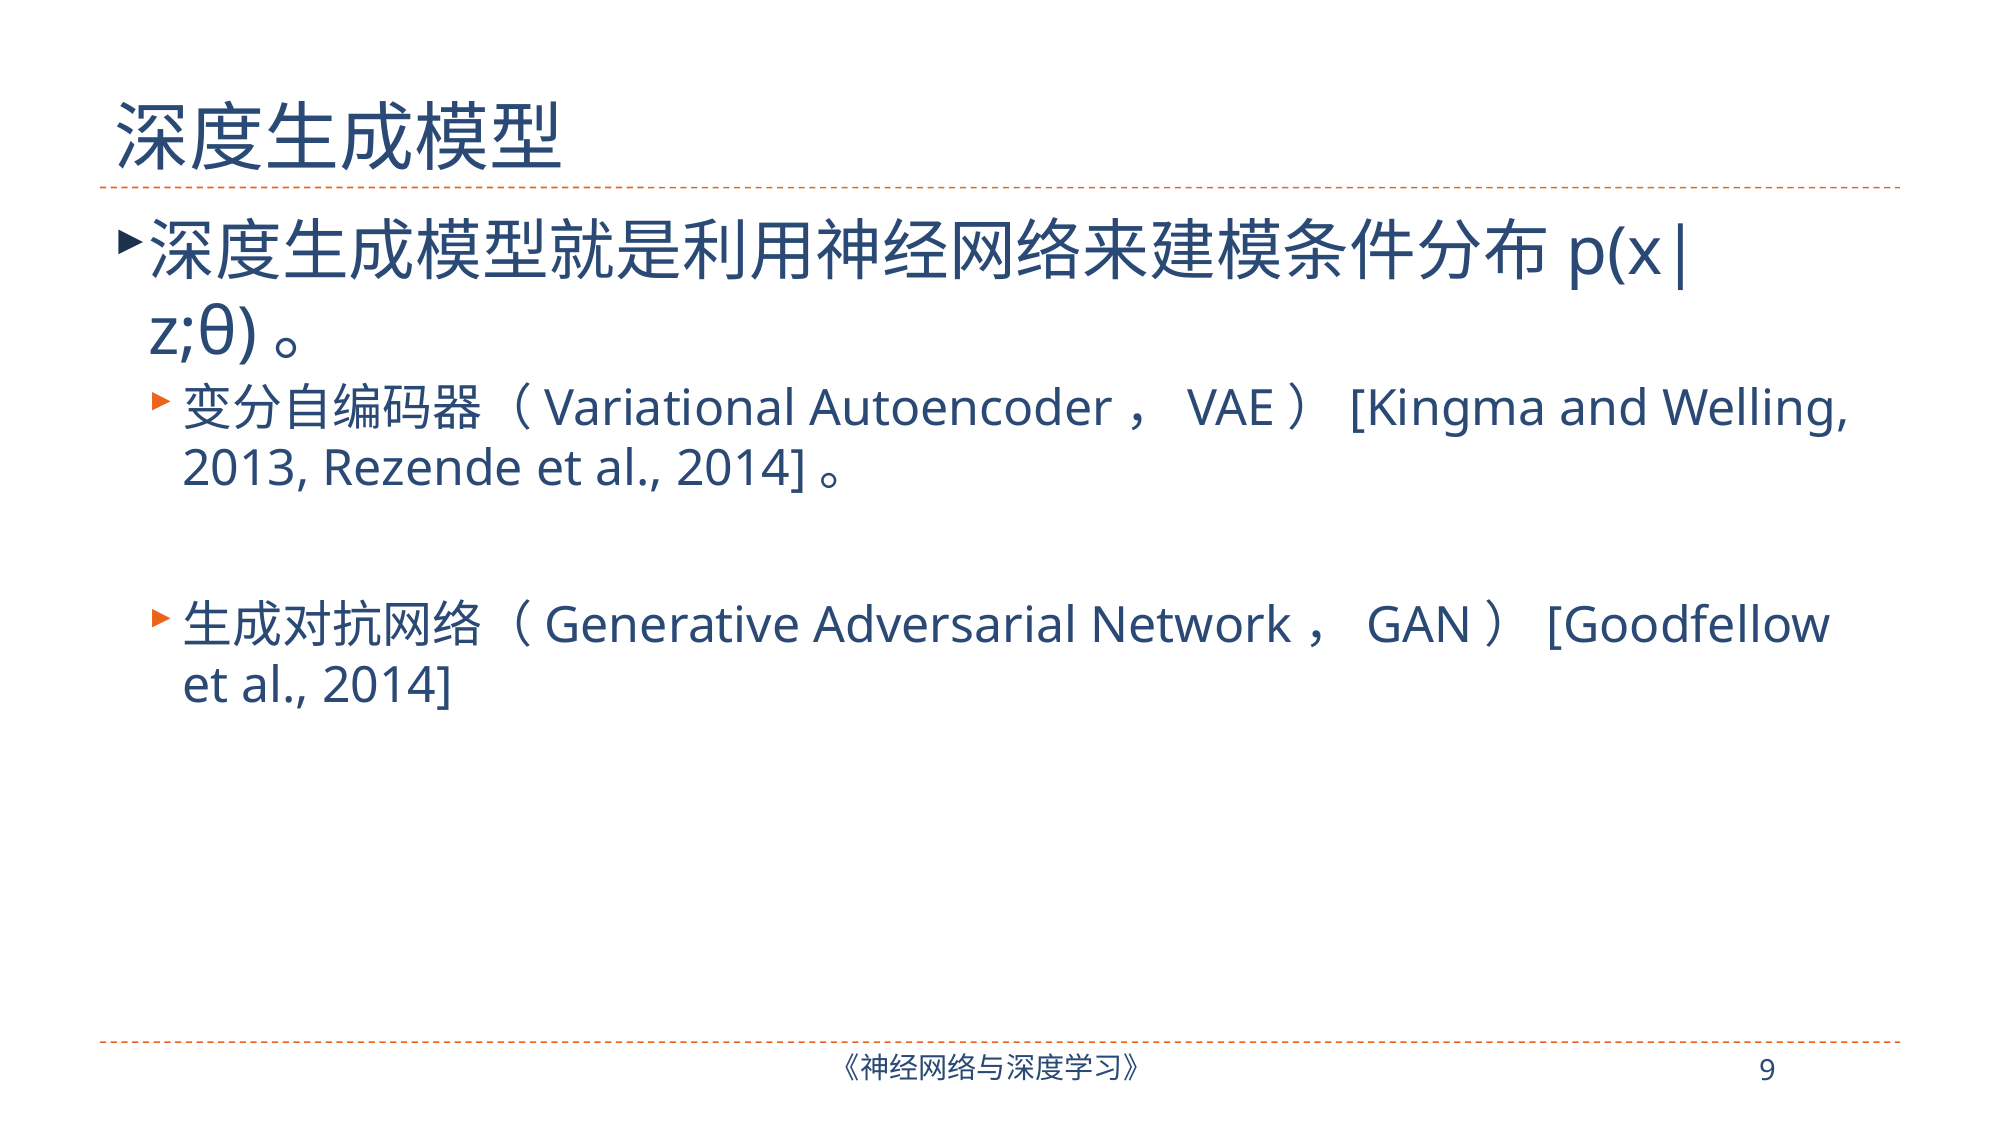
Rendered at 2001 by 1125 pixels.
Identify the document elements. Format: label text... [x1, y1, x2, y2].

list 深度生成模型就是利用神经网络来建模条件分布p(x|z;θ)。 变分自编码器（Variational Autoencoder，VAE）[Kingma and Welling, 2013, Rezende et al., 2014]。 生成对抗网络（Generative Adversarial Network，GAN）[Goodfellow et al., 2014] [99, 200, 1900, 1010]
title 深度生成模型 [99, 24, 1900, 188]
